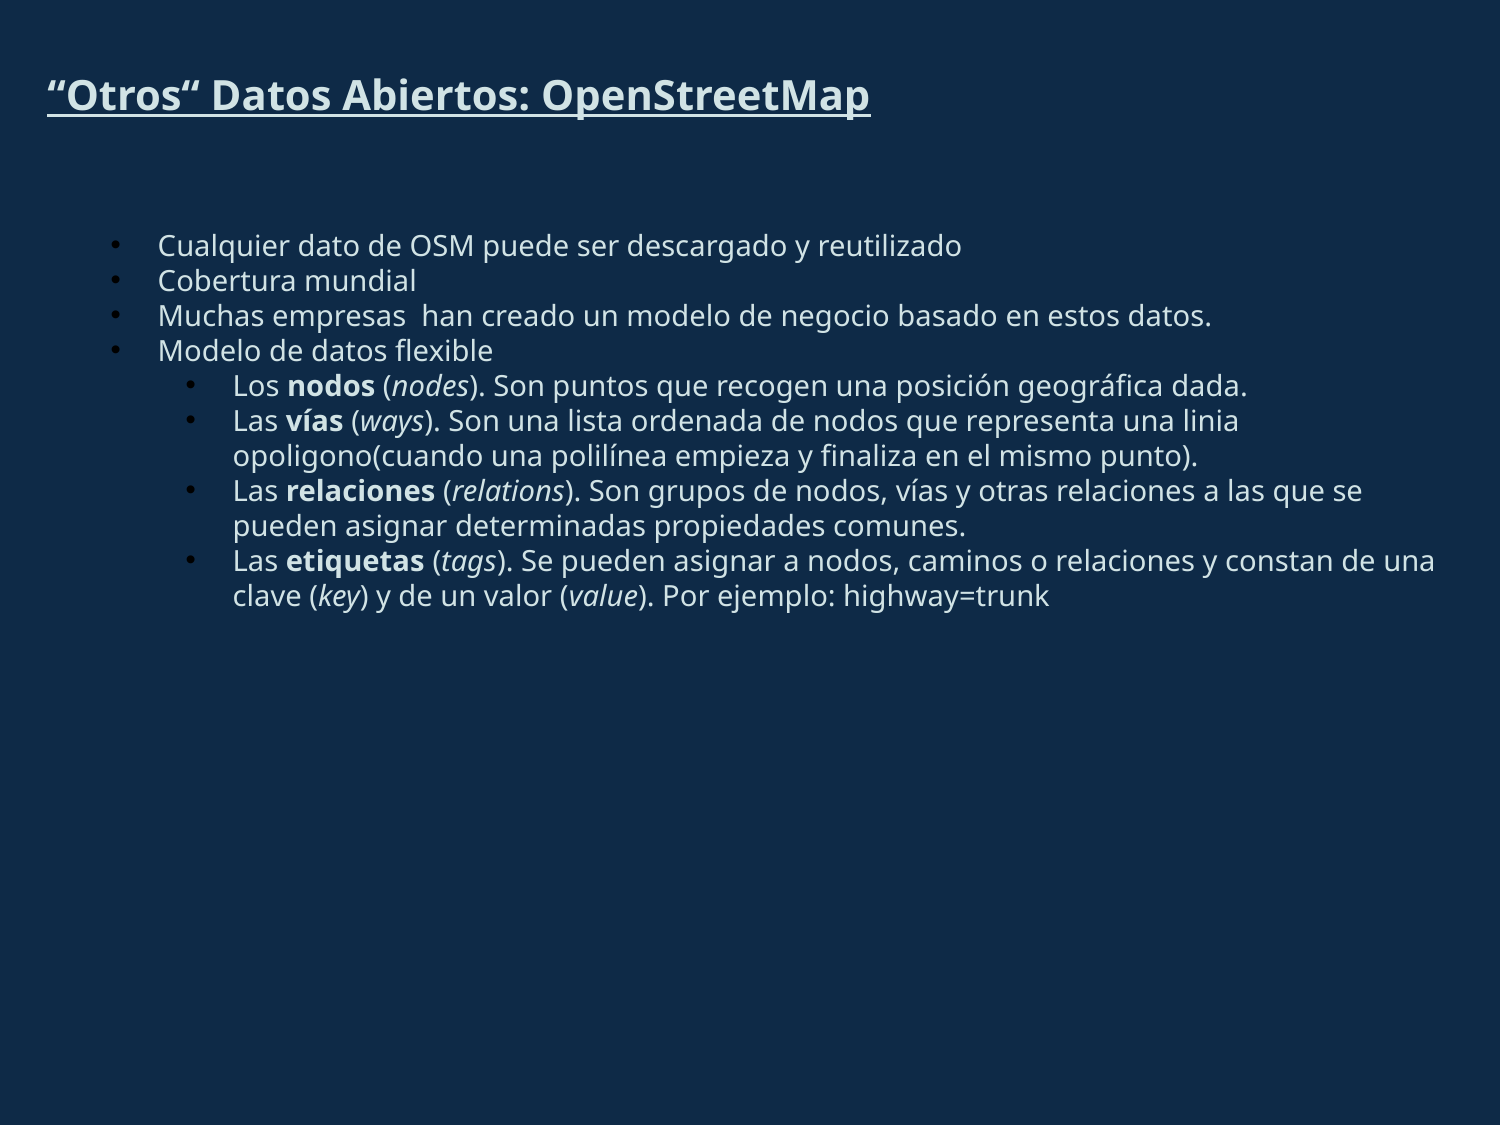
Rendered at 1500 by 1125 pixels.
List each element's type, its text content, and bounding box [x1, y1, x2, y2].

text_box “Otros“ Datos Abiertos: OpenStreetMap [32, 61, 886, 127]
text_box Cualquier dato de OSM puede ser descargado y reutilizado Cobertura mundial Muchas empresas han creado un modelo de negocio basado en estos datos. Modelo de datos flexible Los nodos (nodes). Son puntos que recogen una posición geográfica dada. Las vías (ways). Son una lista ordenada de nodos que representa una linia opoligono(cuando una polilínea empieza y finaliza en el mismo punto). Las relaciones (relations). Son grupos de nodos, vías y otras relaciones a las que se pueden asignar determinadas propiedades comunes. Las etiquetas (tags). Se pueden asignar a nodos, caminos o relaciones y constan de una clave (key) y de un valor (value). Por ejemplo: highway=trunk [95, 219, 1478, 655]
